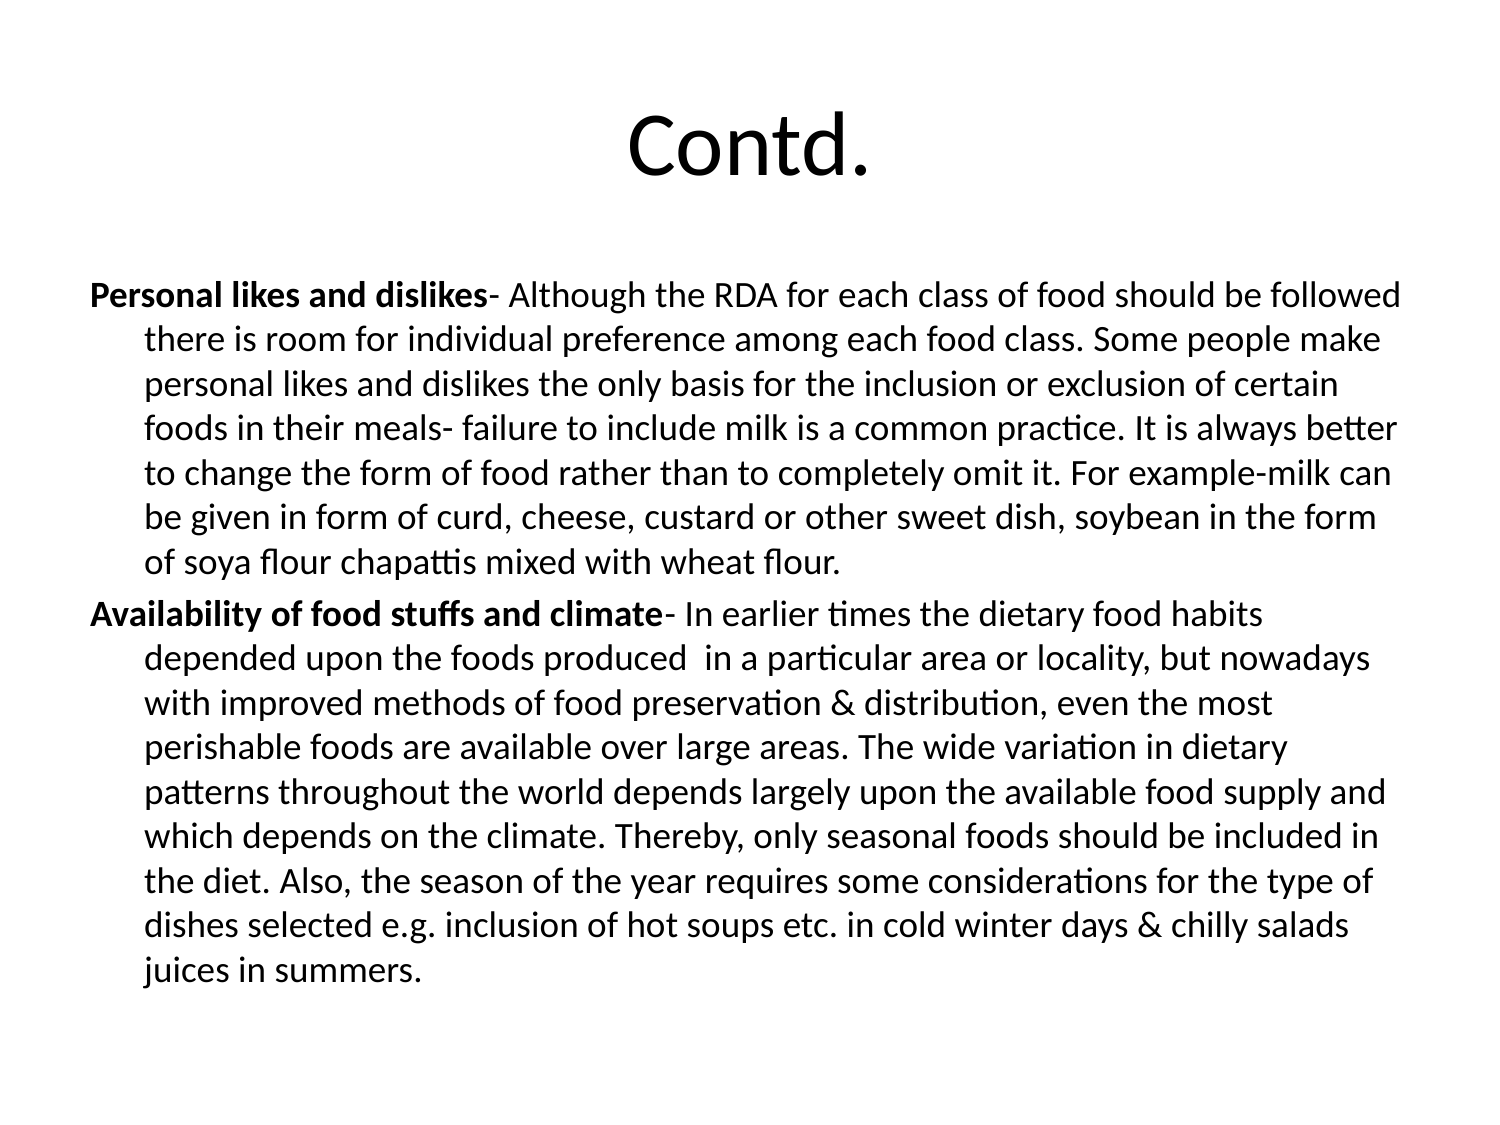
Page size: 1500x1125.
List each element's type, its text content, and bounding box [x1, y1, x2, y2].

title Contd. [75, 45, 1425, 233]
list Personal likes and dislikes- Although the RDA for each class of food should be followed there is room for individual preference among each food class. Some people make personal likes and dislikes the only basis for the inclusion or exclusion of certain foods in their meals- failure to include milk is a common practice. It is always better to change the form of food rather than to completely omit it. For example-milk can be given in form of curd, cheese, custard or other sweet dish, soybean in the form of soya flour chapattis mixed with wheat flour. Availability of food stuffs and climate- In earlier times the dietary food habits depended upon the foods produced in a particular area or locality, but nowadays with improved methods of food preservation & distribution, even the most perishable foods are available over large areas. The wide variation in dietary patterns throughout the world depends largely upon the available food supply and which depends on the climate. Thereby, only seasonal foods should be included in the diet. Also, the season of the year requires some considerations for the type of dishes selected e.g. inclusion of hot soups etc. in cold winter days & chilly salads juices in summers. [75, 262, 1425, 1005]
